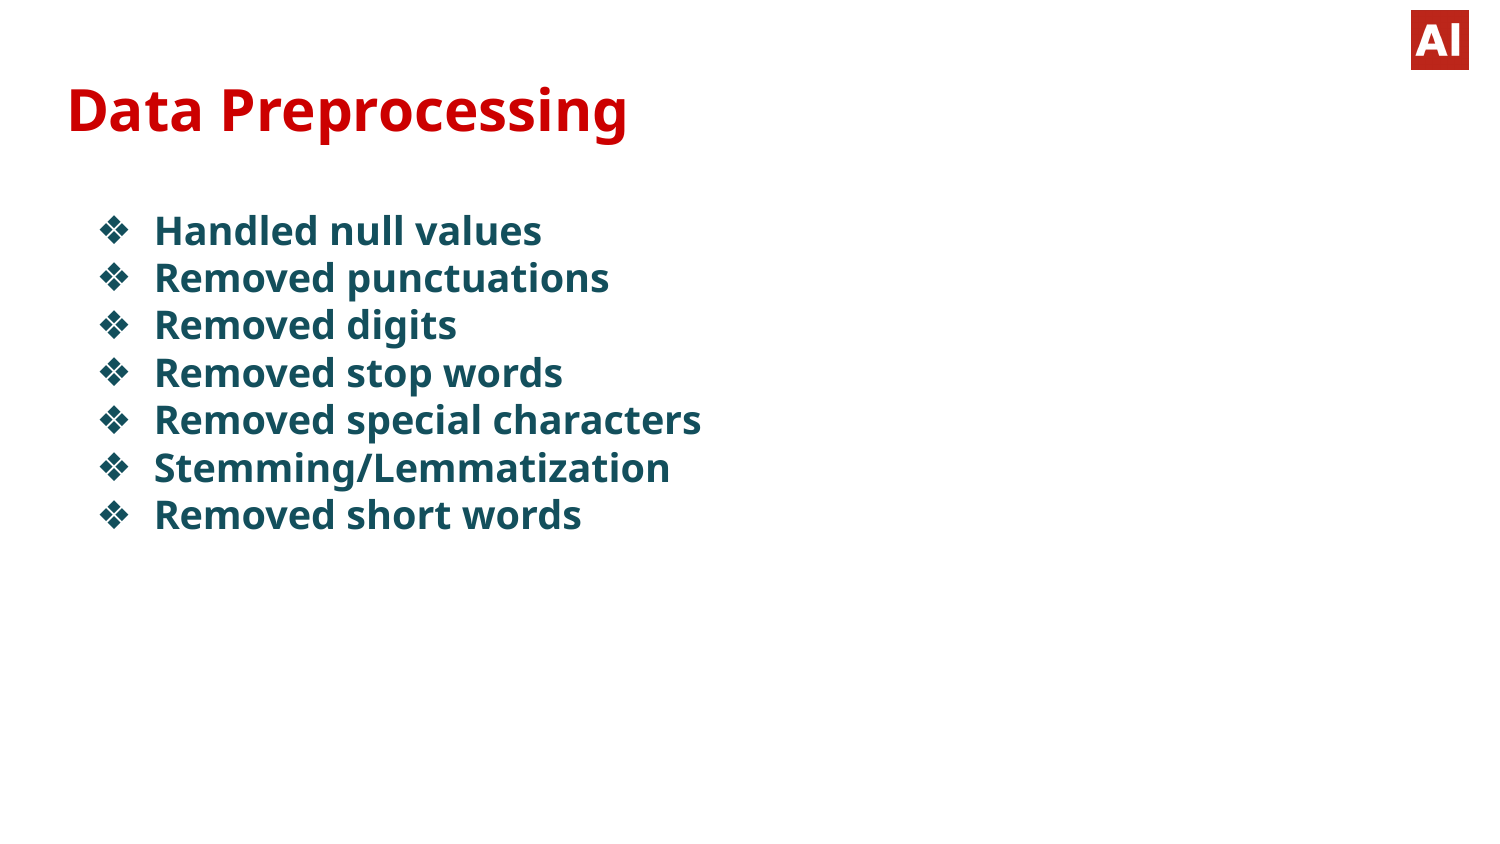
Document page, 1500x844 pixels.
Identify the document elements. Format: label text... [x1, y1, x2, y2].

picture [1411, 10, 1469, 70]
text_box Handled null values Removed punctuations Removed digits Removed stop words Removed special characters Stemming/Lemmatization Removed short words [63, 190, 868, 654]
title Data Preprocessing [51, 58, 1449, 152]
